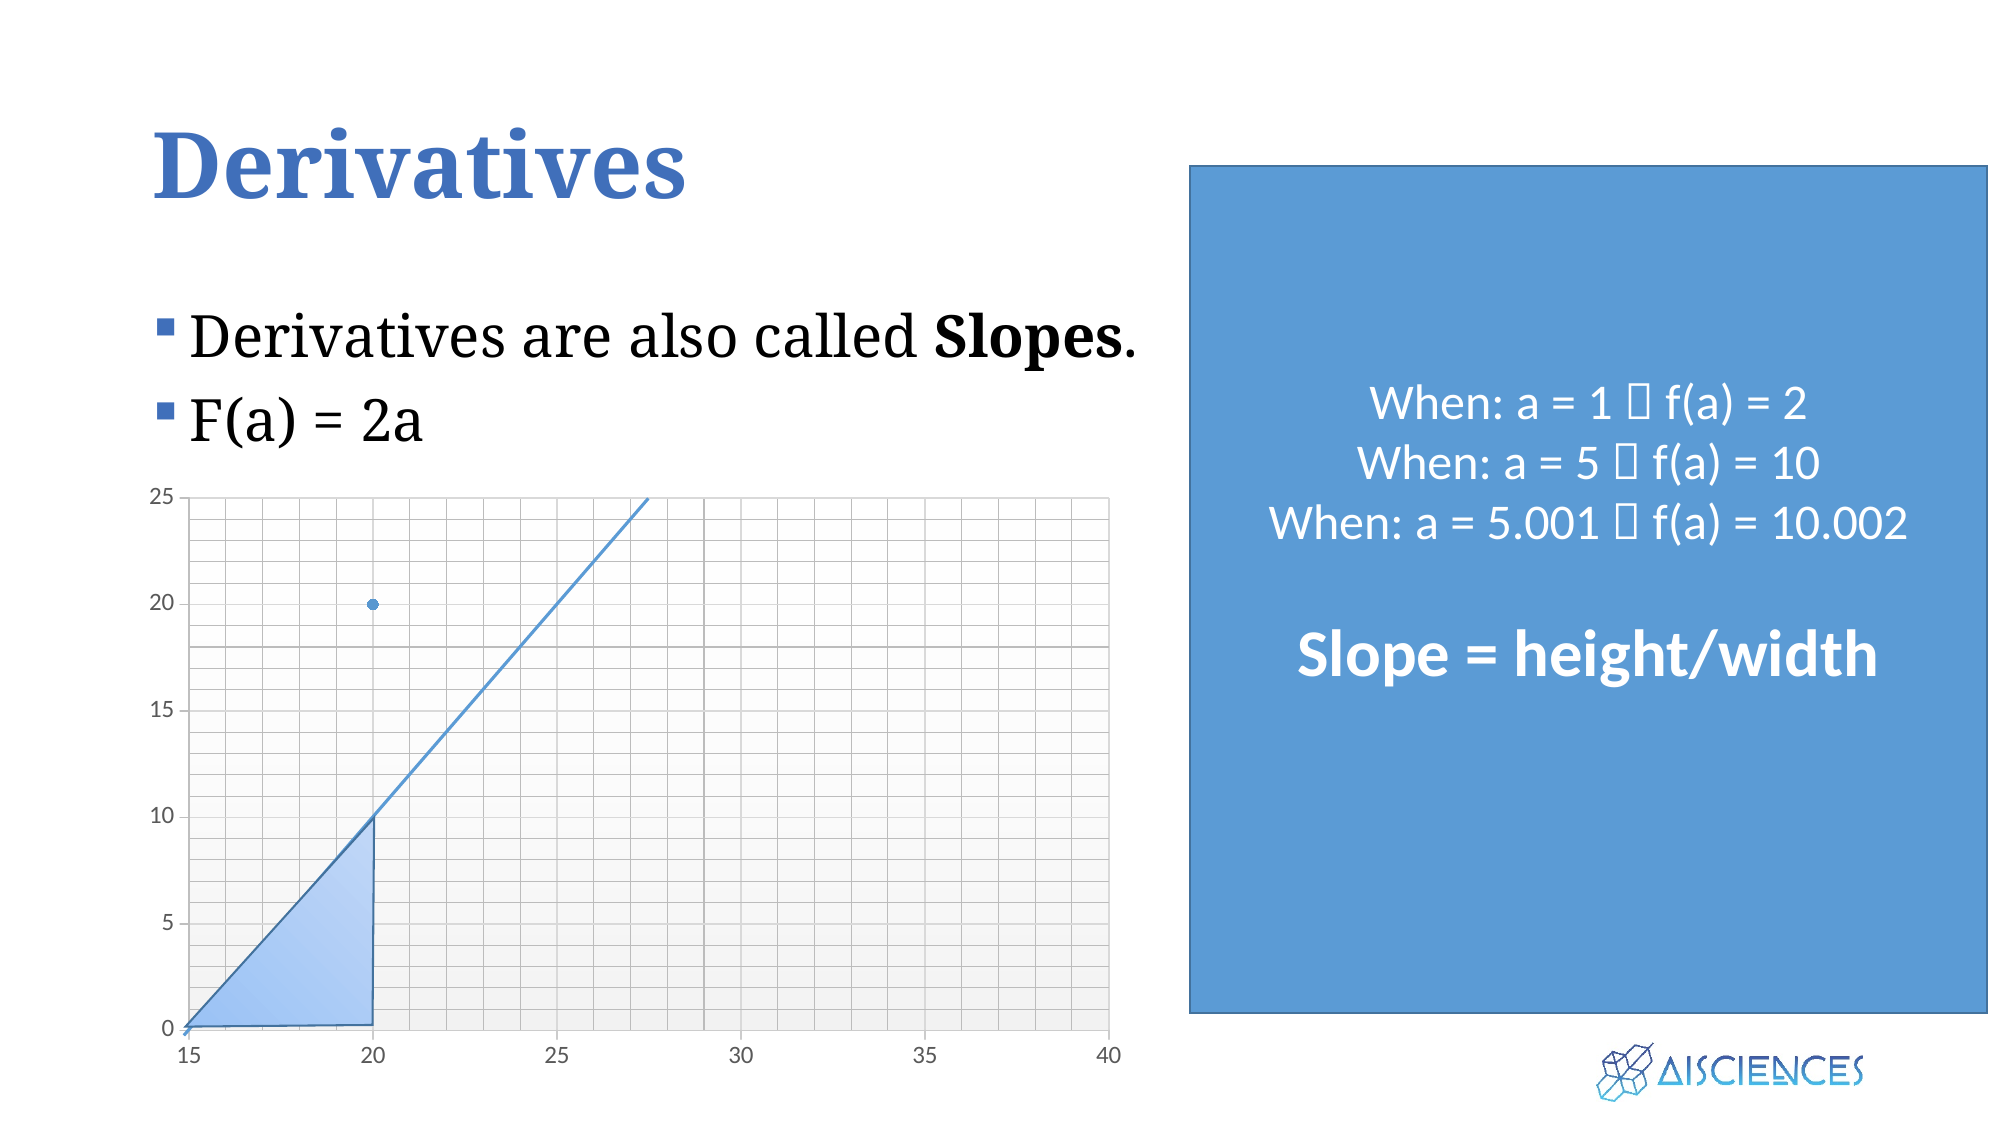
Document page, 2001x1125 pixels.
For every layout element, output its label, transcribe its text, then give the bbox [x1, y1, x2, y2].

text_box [183, 498, 649, 1036]
chart [137, 449, 1130, 1092]
picture [1596, 1042, 1863, 1102]
list Derivatives are also called Slopes. F(a) = 2a [137, 299, 1189, 1014]
text_box When: a = 1  f(a) = 2 When: a = 5  f(a) = 10 When: a = 5.001  f(a) = 10.002 Slope = height/width [1189, 165, 1988, 1014]
title Derivatives [137, 59, 1863, 278]
